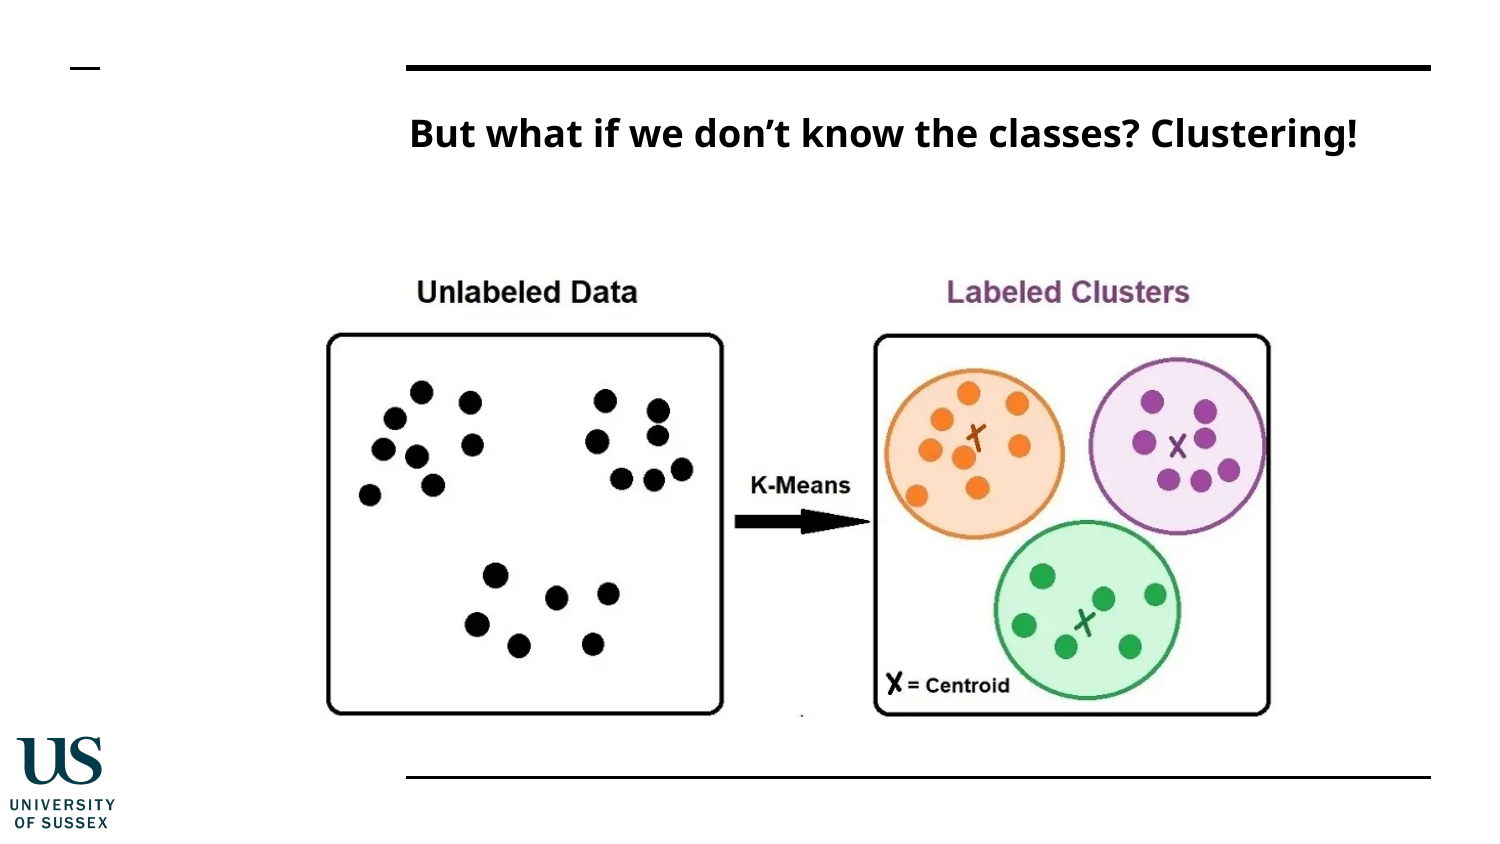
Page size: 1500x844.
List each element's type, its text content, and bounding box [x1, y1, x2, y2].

picture [0, 721, 123, 844]
title But what if we don’t know the classes? Clustering! [393, 94, 1431, 199]
picture [311, 260, 1293, 738]
